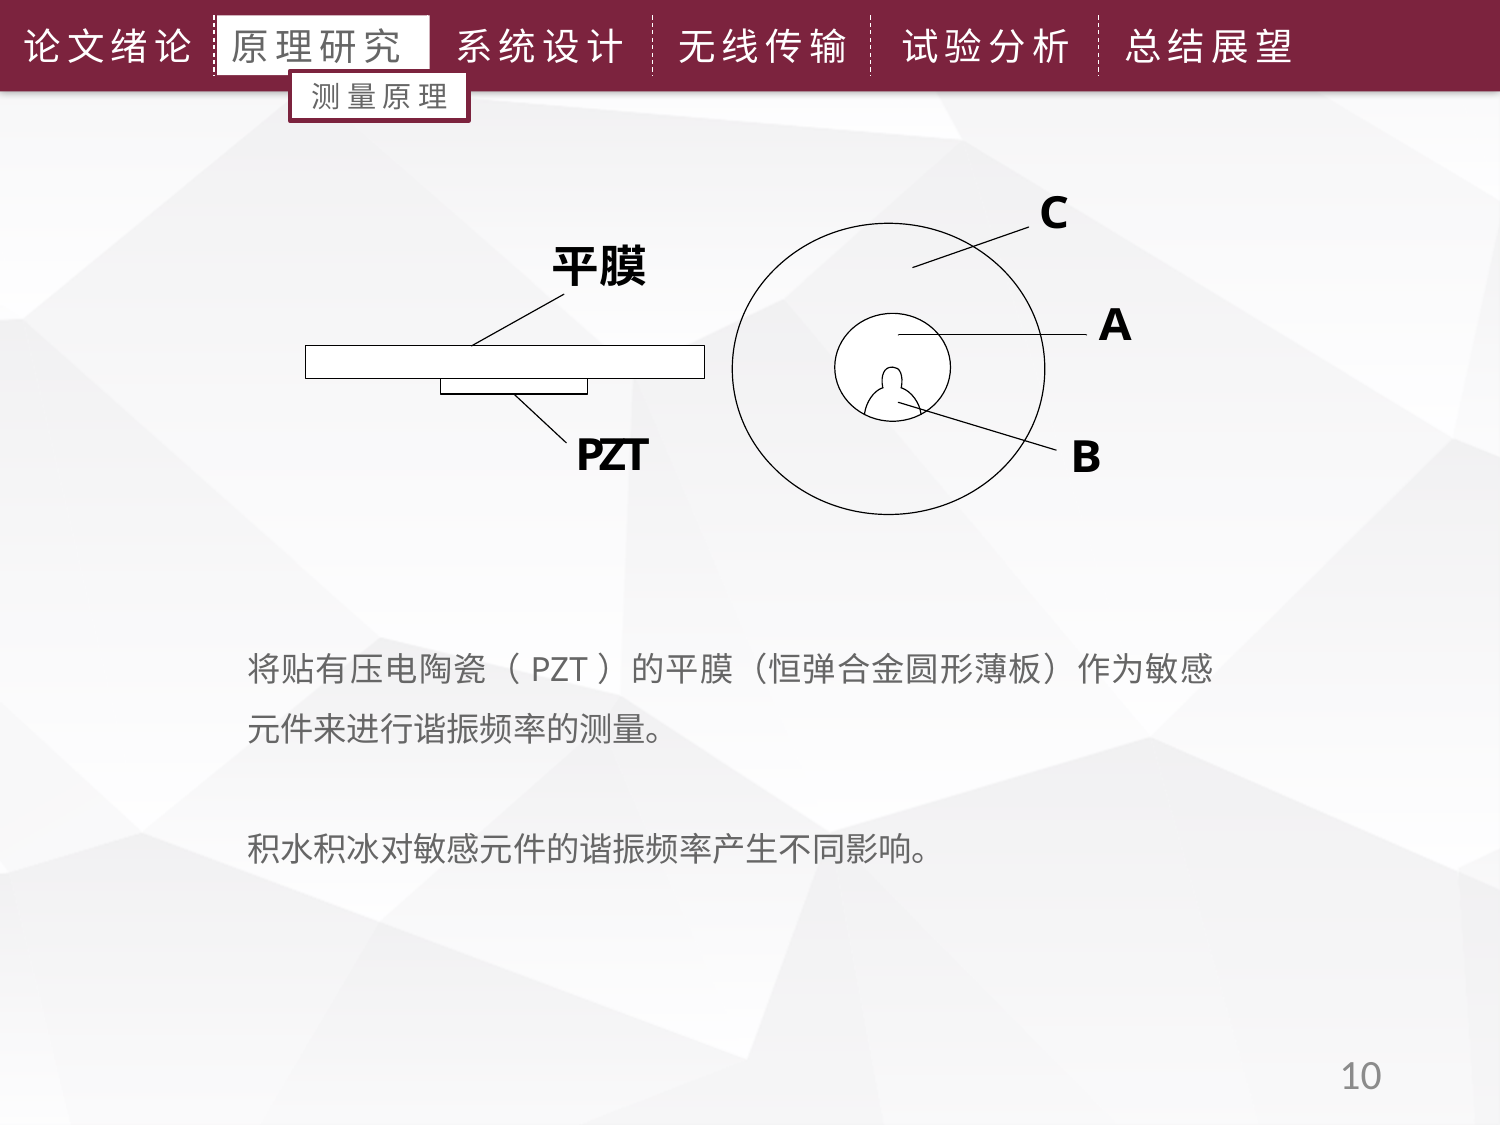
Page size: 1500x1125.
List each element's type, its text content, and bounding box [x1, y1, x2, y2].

text_box 试验分析 [886, 15, 1098, 76]
text_box 将贴有压电陶瓷（PZT）的平膜（恒弹合金圆形薄板）作为敏感元件来进行谐振频率的测量。 积水积冰对敏感元件的谐振频率产生不同影响。 [232, 620, 1230, 876]
text_box 原理研究 [217, 15, 427, 76]
slide_number 10 [1059, 1042, 1397, 1103]
text_box 论文绪论 [8, 15, 213, 76]
picture [0, 92, 1500, 1125]
text_box 测量原理 [290, 71, 469, 121]
text_box 系统设计 [440, 15, 652, 76]
text_box [0, 0, 1500, 92]
text_box 无线传输 [663, 15, 870, 76]
text_box 总结展望 [1109, 15, 1322, 76]
text_box 无线传输 [871, 15, 876, 76]
